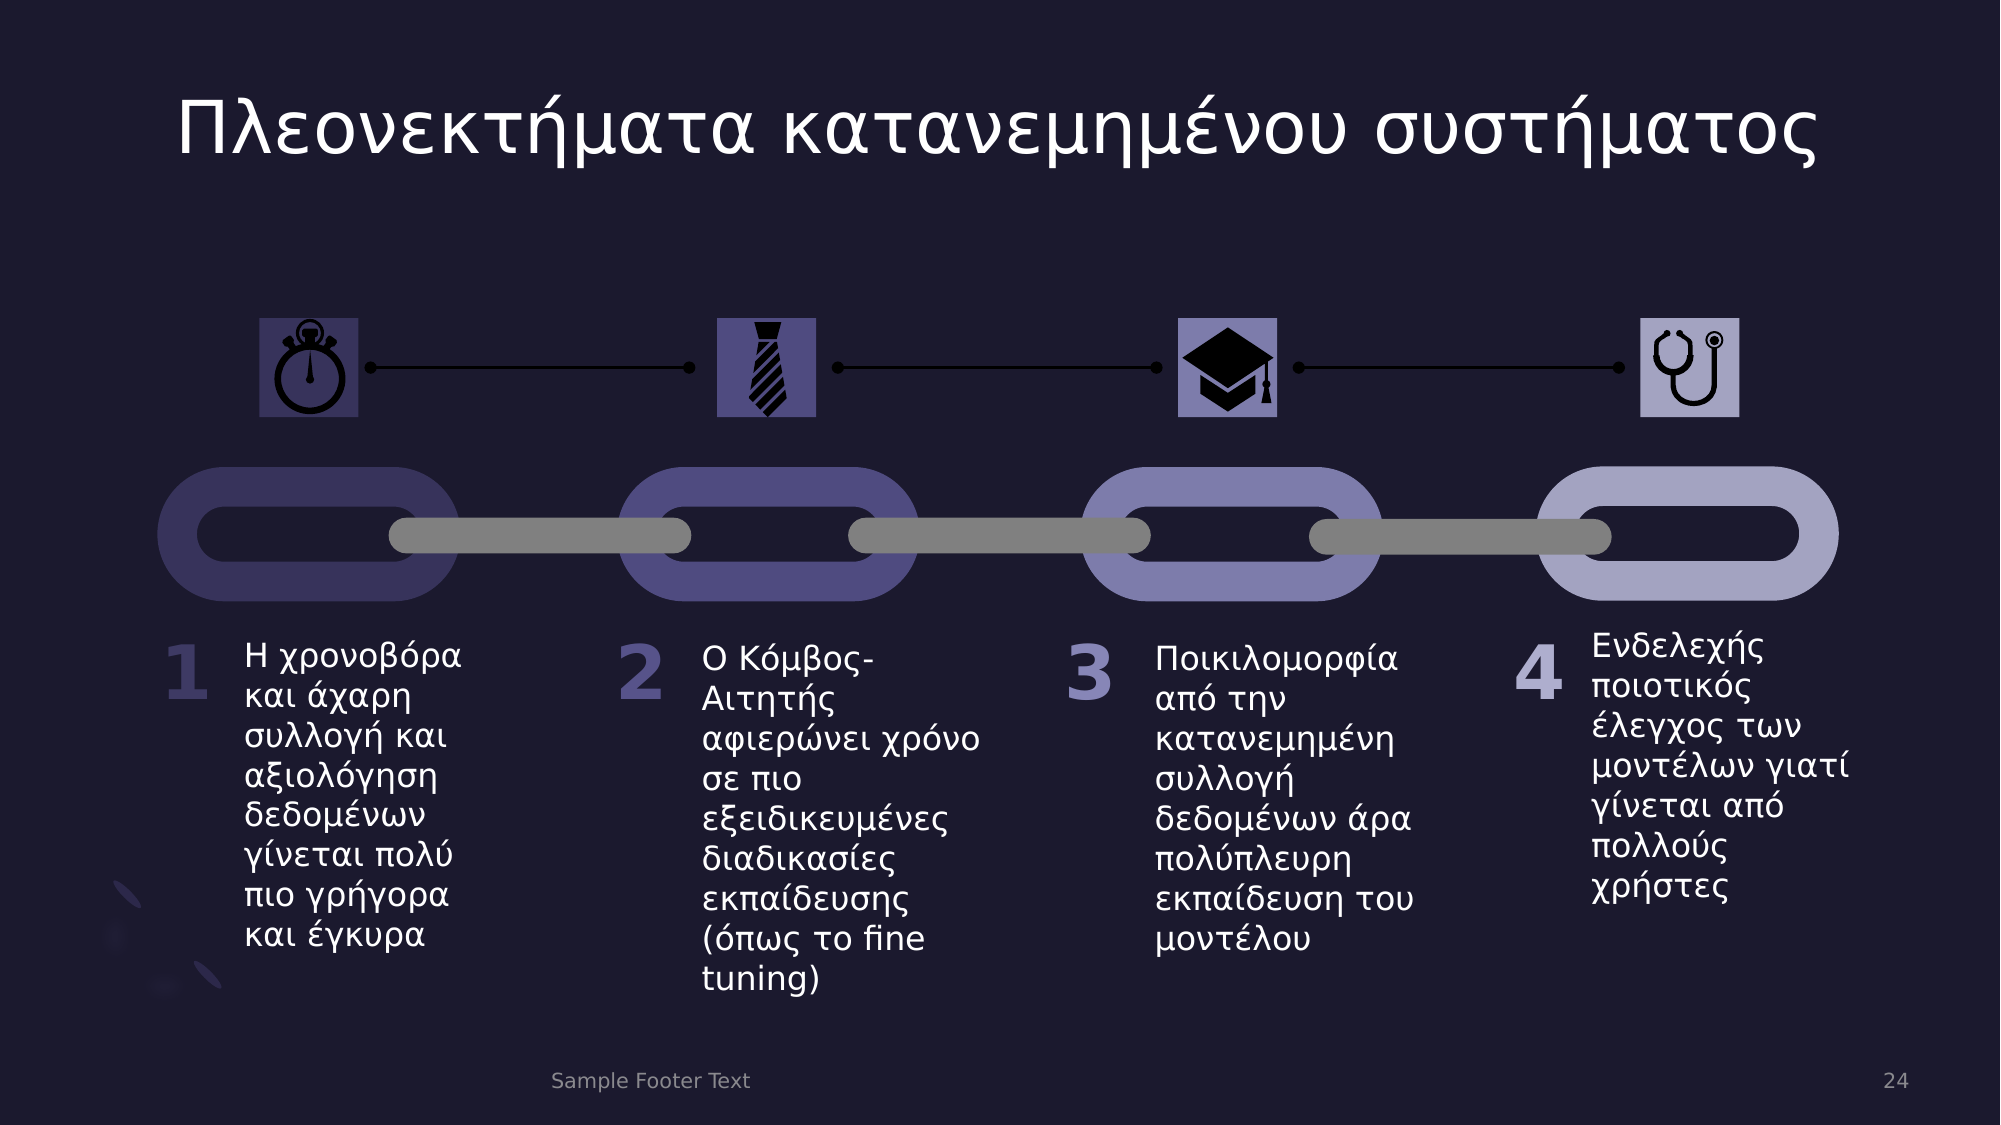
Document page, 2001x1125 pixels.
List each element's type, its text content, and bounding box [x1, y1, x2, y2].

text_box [1474, 616, 1877, 915]
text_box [123, 616, 524, 965]
title Πλεονεκτήματα κατανεμημένου συστήματος [90, 90, 1911, 209]
text_box [387, 516, 693, 555]
text_box [639, 485, 898, 583]
text_box [1651, 328, 1725, 408]
text_box [258, 317, 359, 418]
slide_number 24 [1632, 1067, 1910, 1093]
text_box [1180, 326, 1276, 413]
text_box [1639, 317, 1741, 418]
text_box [1024, 616, 1447, 969]
text_box [846, 516, 1069, 555]
text_box [273, 317, 347, 416]
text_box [1069, 482, 1364, 582]
text_box [746, 321, 788, 419]
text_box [573, 616, 1001, 1009]
footer Sample Footer Text [551, 1067, 1598, 1093]
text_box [1524, 482, 1819, 581]
text_box [716, 317, 817, 418]
text_box [176, 485, 439, 583]
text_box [1306, 509, 1612, 557]
text_box [1177, 317, 1278, 418]
